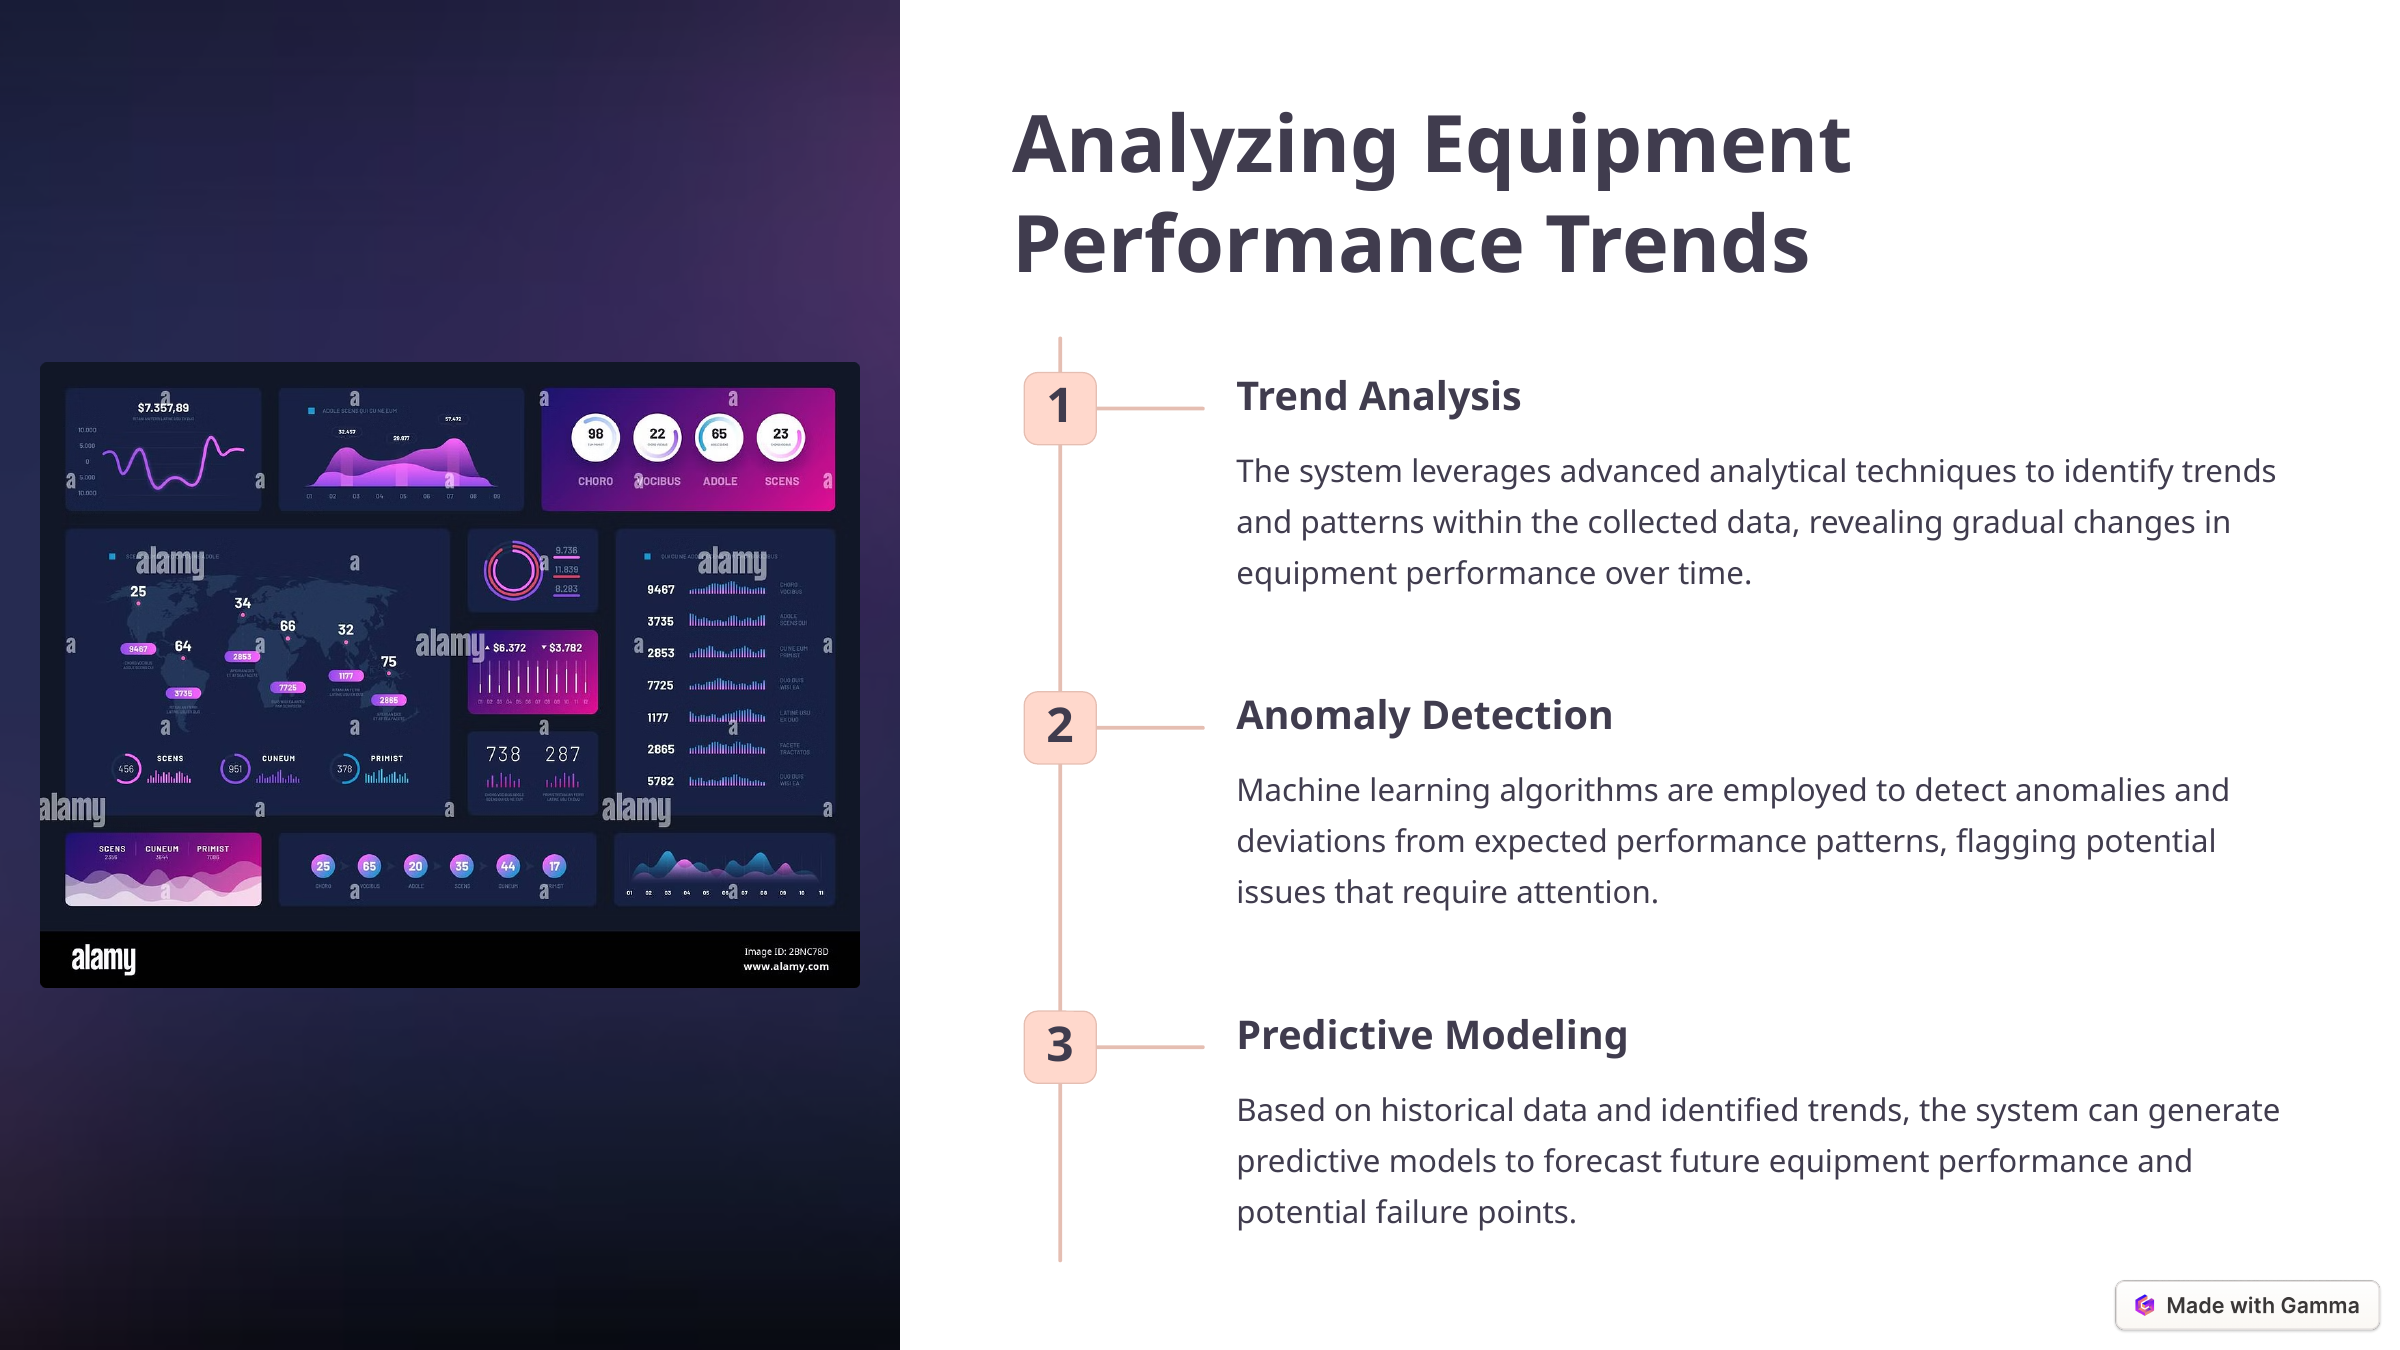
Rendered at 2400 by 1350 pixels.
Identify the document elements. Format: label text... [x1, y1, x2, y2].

text_box [1058, 764, 1063, 1011]
picture [2106, 1271, 2389, 1339]
text_box [1024, 691, 1097, 764]
text_box [1058, 336, 1063, 372]
text_box Trend Analysis [1236, 368, 1638, 419]
text_box Anomaly Detection [1236, 687, 1638, 738]
text_box 3 [1046, 1023, 1074, 1072]
text_box [1058, 445, 1063, 691]
text_box Machine learning algorithms are employed to detect anomalies and deviations from expected performance patterns, flagging potential issues that require attention. [1236, 757, 2288, 911]
text_box 2 [1045, 703, 1075, 752]
text_box [1024, 372, 1097, 445]
text_box Based on historical data and identified trends, the system can generate predictive models to forecast future equipment performance and potential failure points. [1236, 1076, 2288, 1231]
text_box [1097, 406, 1205, 411]
text_box [1097, 1045, 1205, 1050]
text_box Analyzing Equipment Performance Trends [1012, 88, 2288, 289]
text_box 1 [1049, 384, 1072, 433]
text_box [1024, 1011, 1097, 1084]
text_box The system leverages advanced analytical techniques to identify trends and patterns within the collected data, revealing gradual changes in equipment performance over time. [1236, 437, 2288, 592]
text_box [1097, 725, 1205, 730]
picture [0, 0, 900, 1350]
text_box [1058, 1084, 1063, 1263]
text_box Predictive Modeling [1236, 1007, 1641, 1058]
